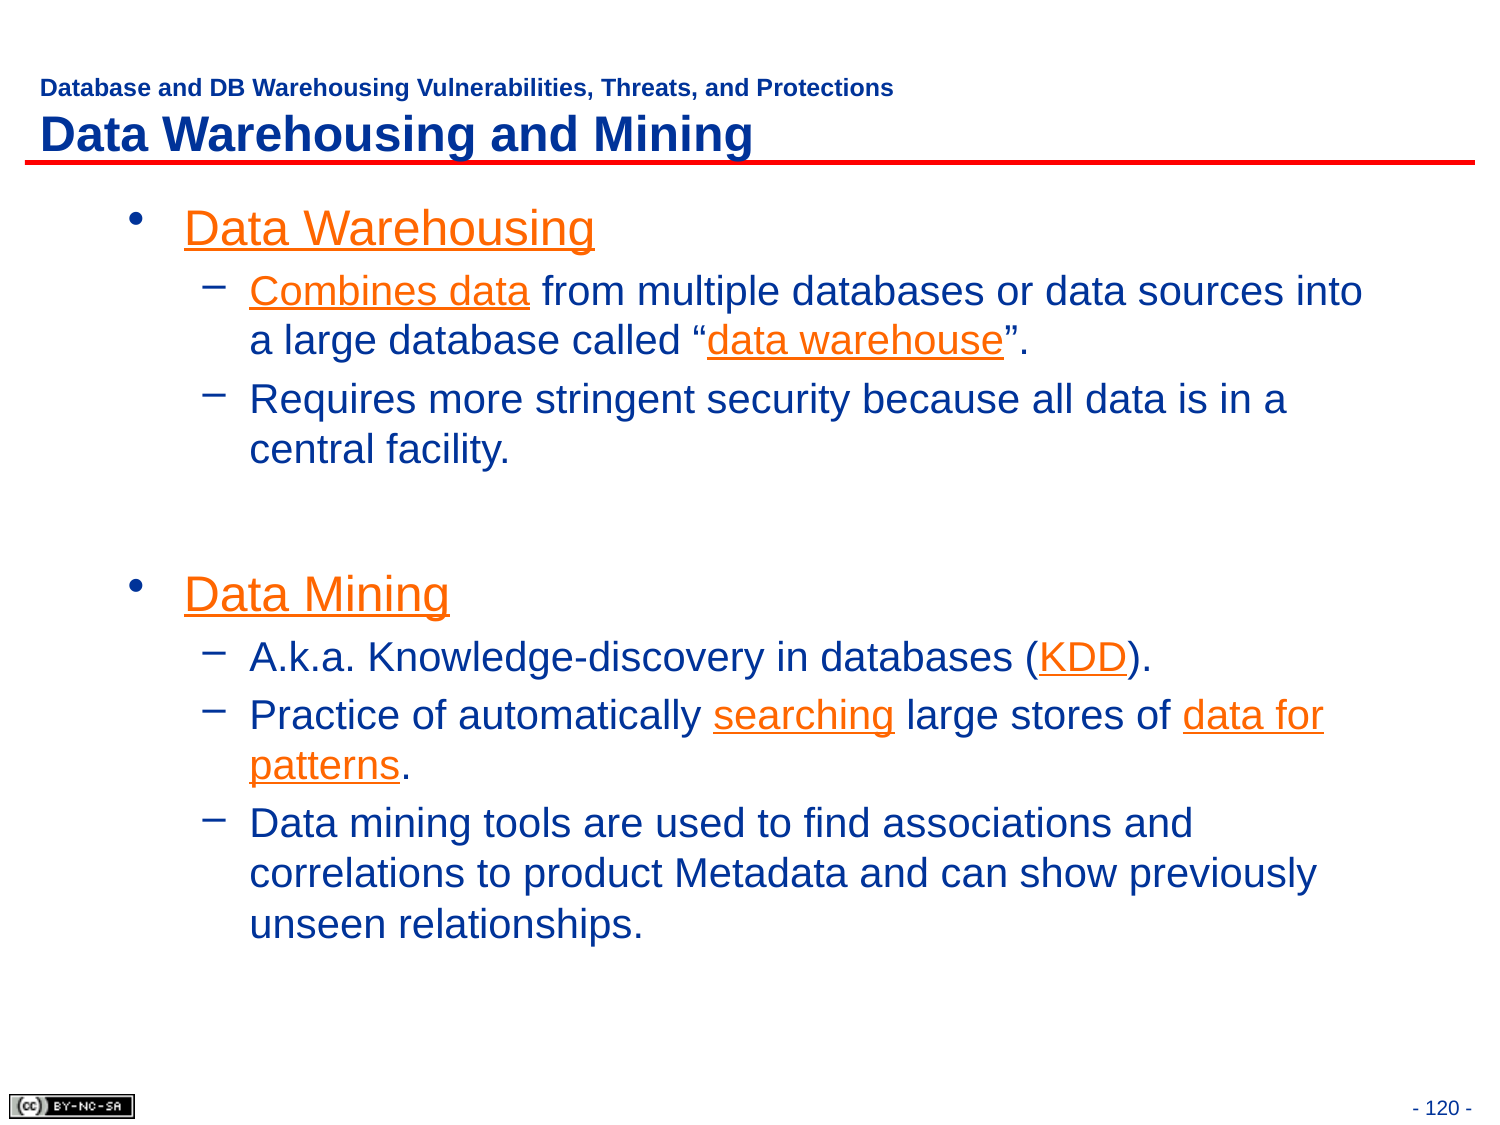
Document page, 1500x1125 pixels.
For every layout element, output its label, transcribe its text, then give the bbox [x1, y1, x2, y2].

picture [9, 1094, 135, 1119]
list Data Warehousing Combines data from multiple databases or data sources into a large database called “data warehouse”. Requires more stringent security because all data is in a central facility. Data Mining A.k.a. Knowledge-discovery in databases (KDD). Practice of automatically searching large stores of data for patterns. Data mining tools are used to find associations and correlations to product Metadata and can show previously unseen relationships. [112, 187, 1388, 1076]
slide_number - 120 - [1287, 1087, 1488, 1125]
title Database and DB Warehousing Vulnerabilities, Threats, and Protections Data Warehousing and Mining [24, 0, 1463, 169]
